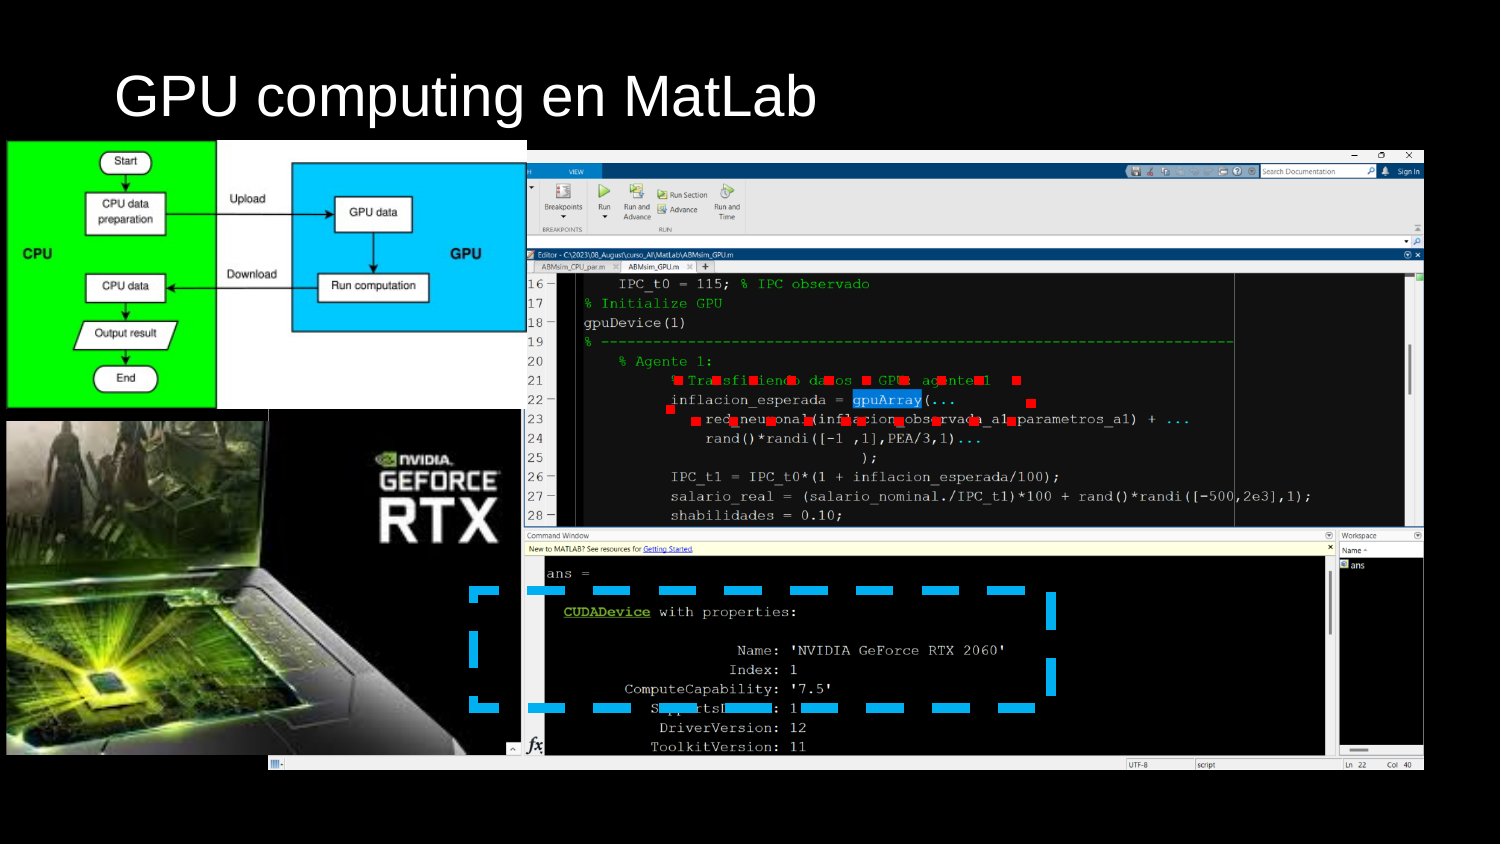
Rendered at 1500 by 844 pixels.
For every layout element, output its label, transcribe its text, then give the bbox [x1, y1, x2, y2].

picture [5, 140, 1424, 770]
title GPU computing en MatLab [103, 44, 1397, 148]
